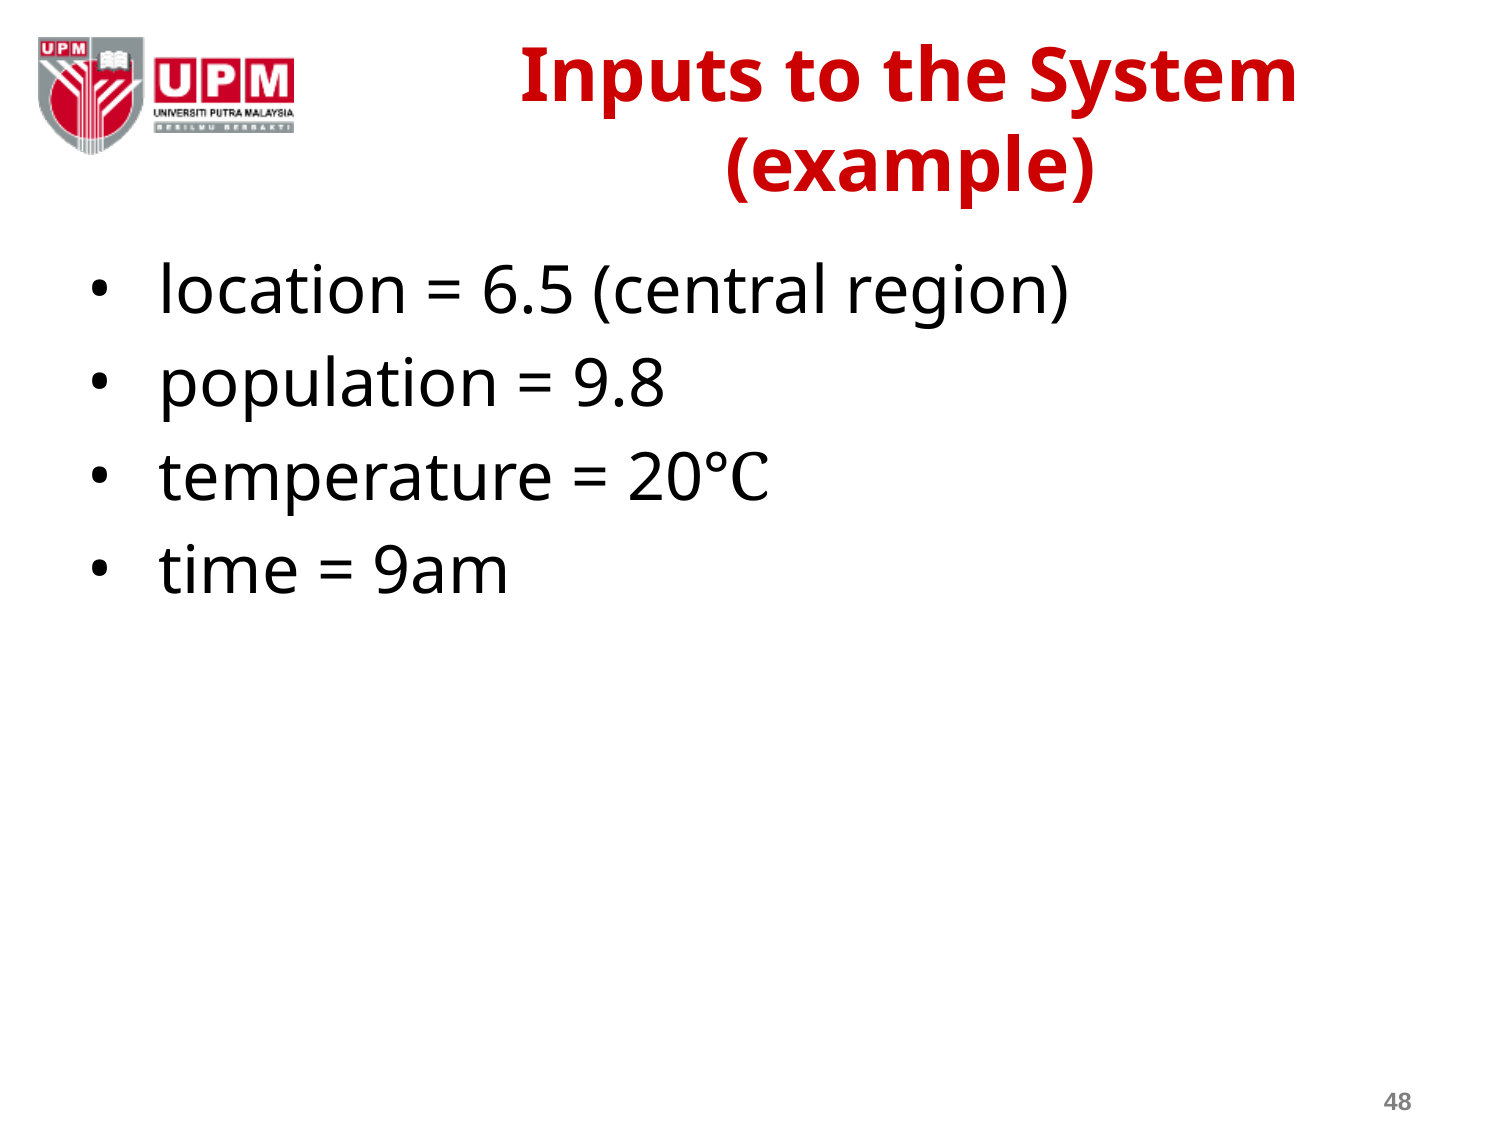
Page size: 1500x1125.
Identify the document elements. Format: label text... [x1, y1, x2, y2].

slide_number 48 [1320, 1070, 1475, 1118]
list location = 6.5 (central region) population = 9.8 temperature = 20℃ time = 9am [68, 231, 1438, 1036]
picture [38, 37, 294, 155]
title Inputs to the System (example) [345, 25, 1475, 208]
